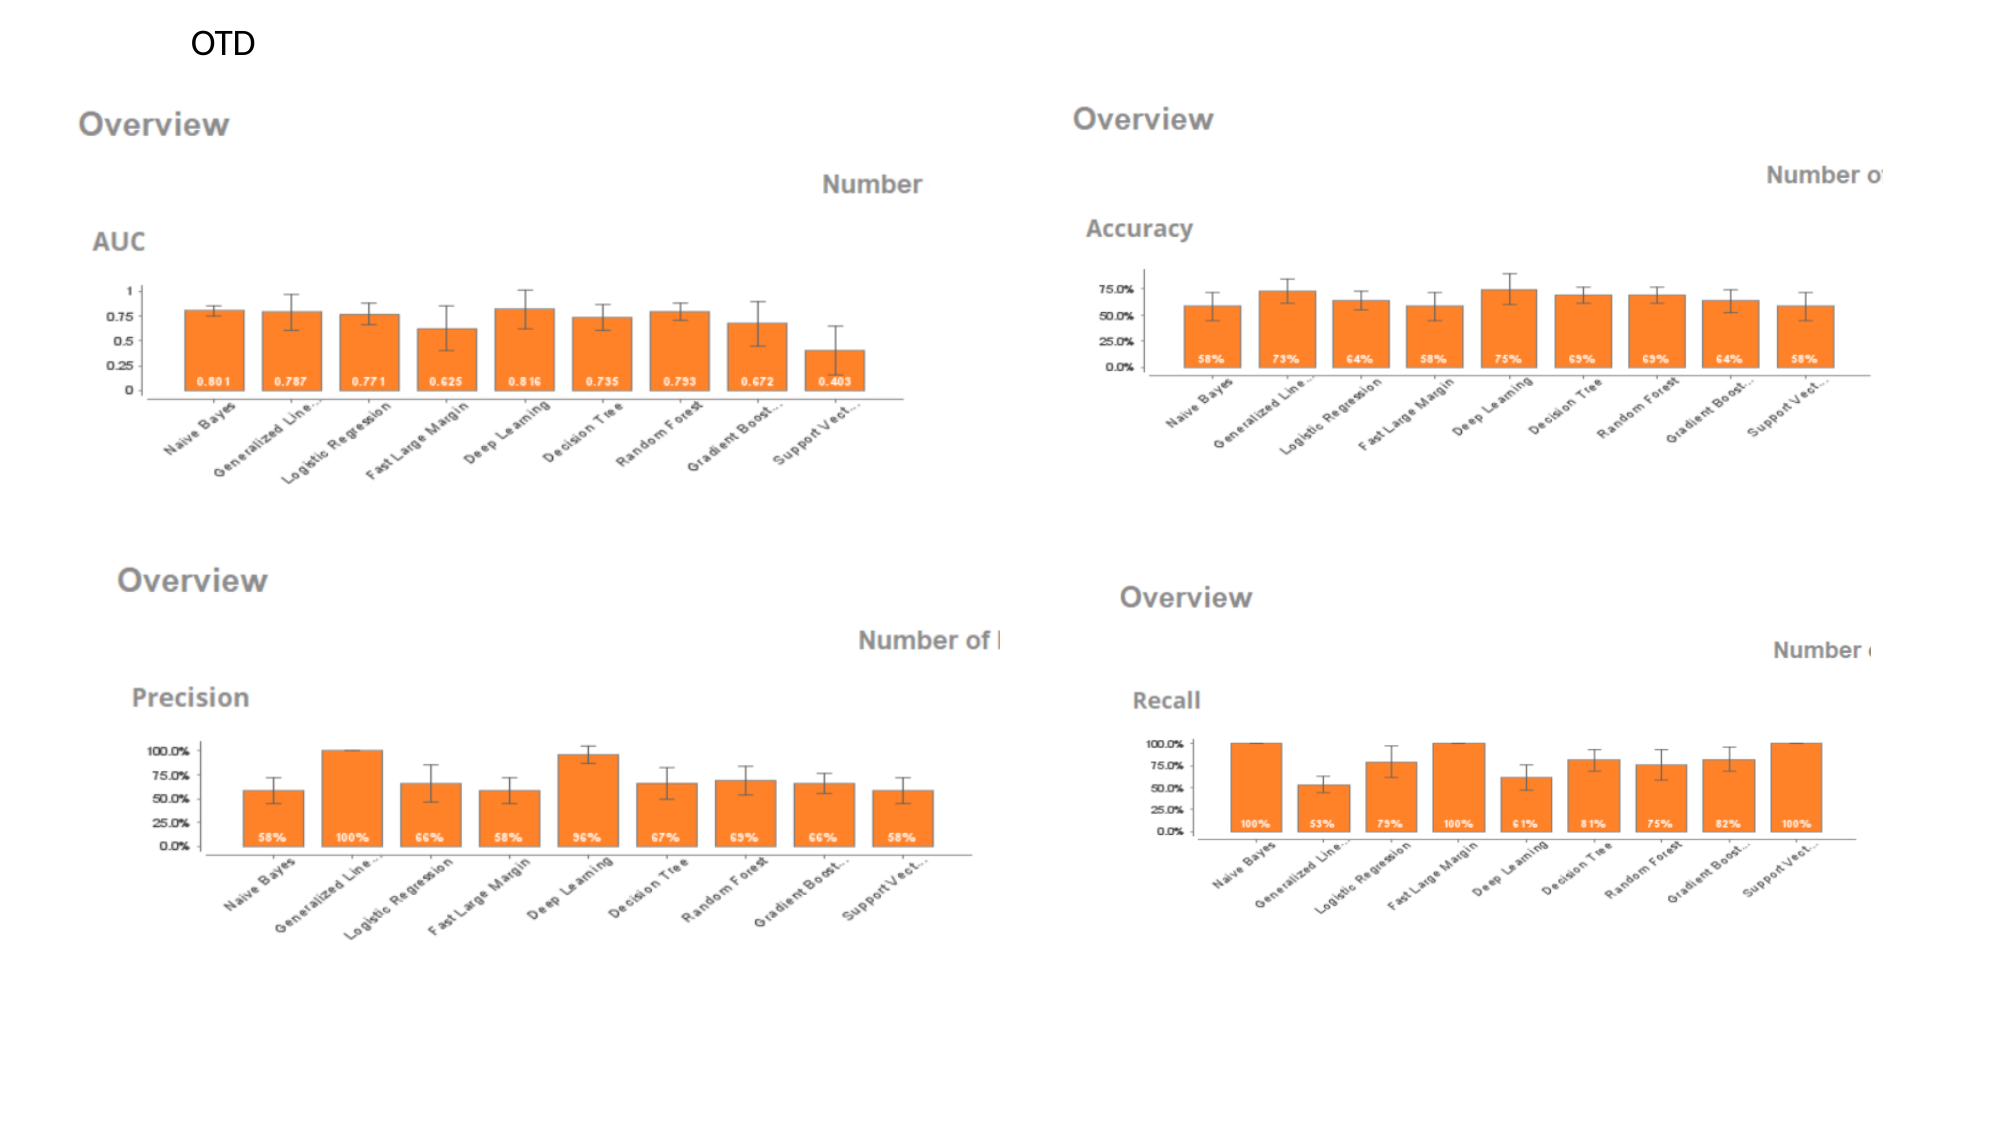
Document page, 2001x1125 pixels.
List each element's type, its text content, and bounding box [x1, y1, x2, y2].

text_box OTD [176, 10, 873, 66]
picture [73, 66, 930, 500]
picture [1111, 562, 1871, 925]
picture [1070, 89, 1883, 476]
picture [113, 522, 1000, 965]
